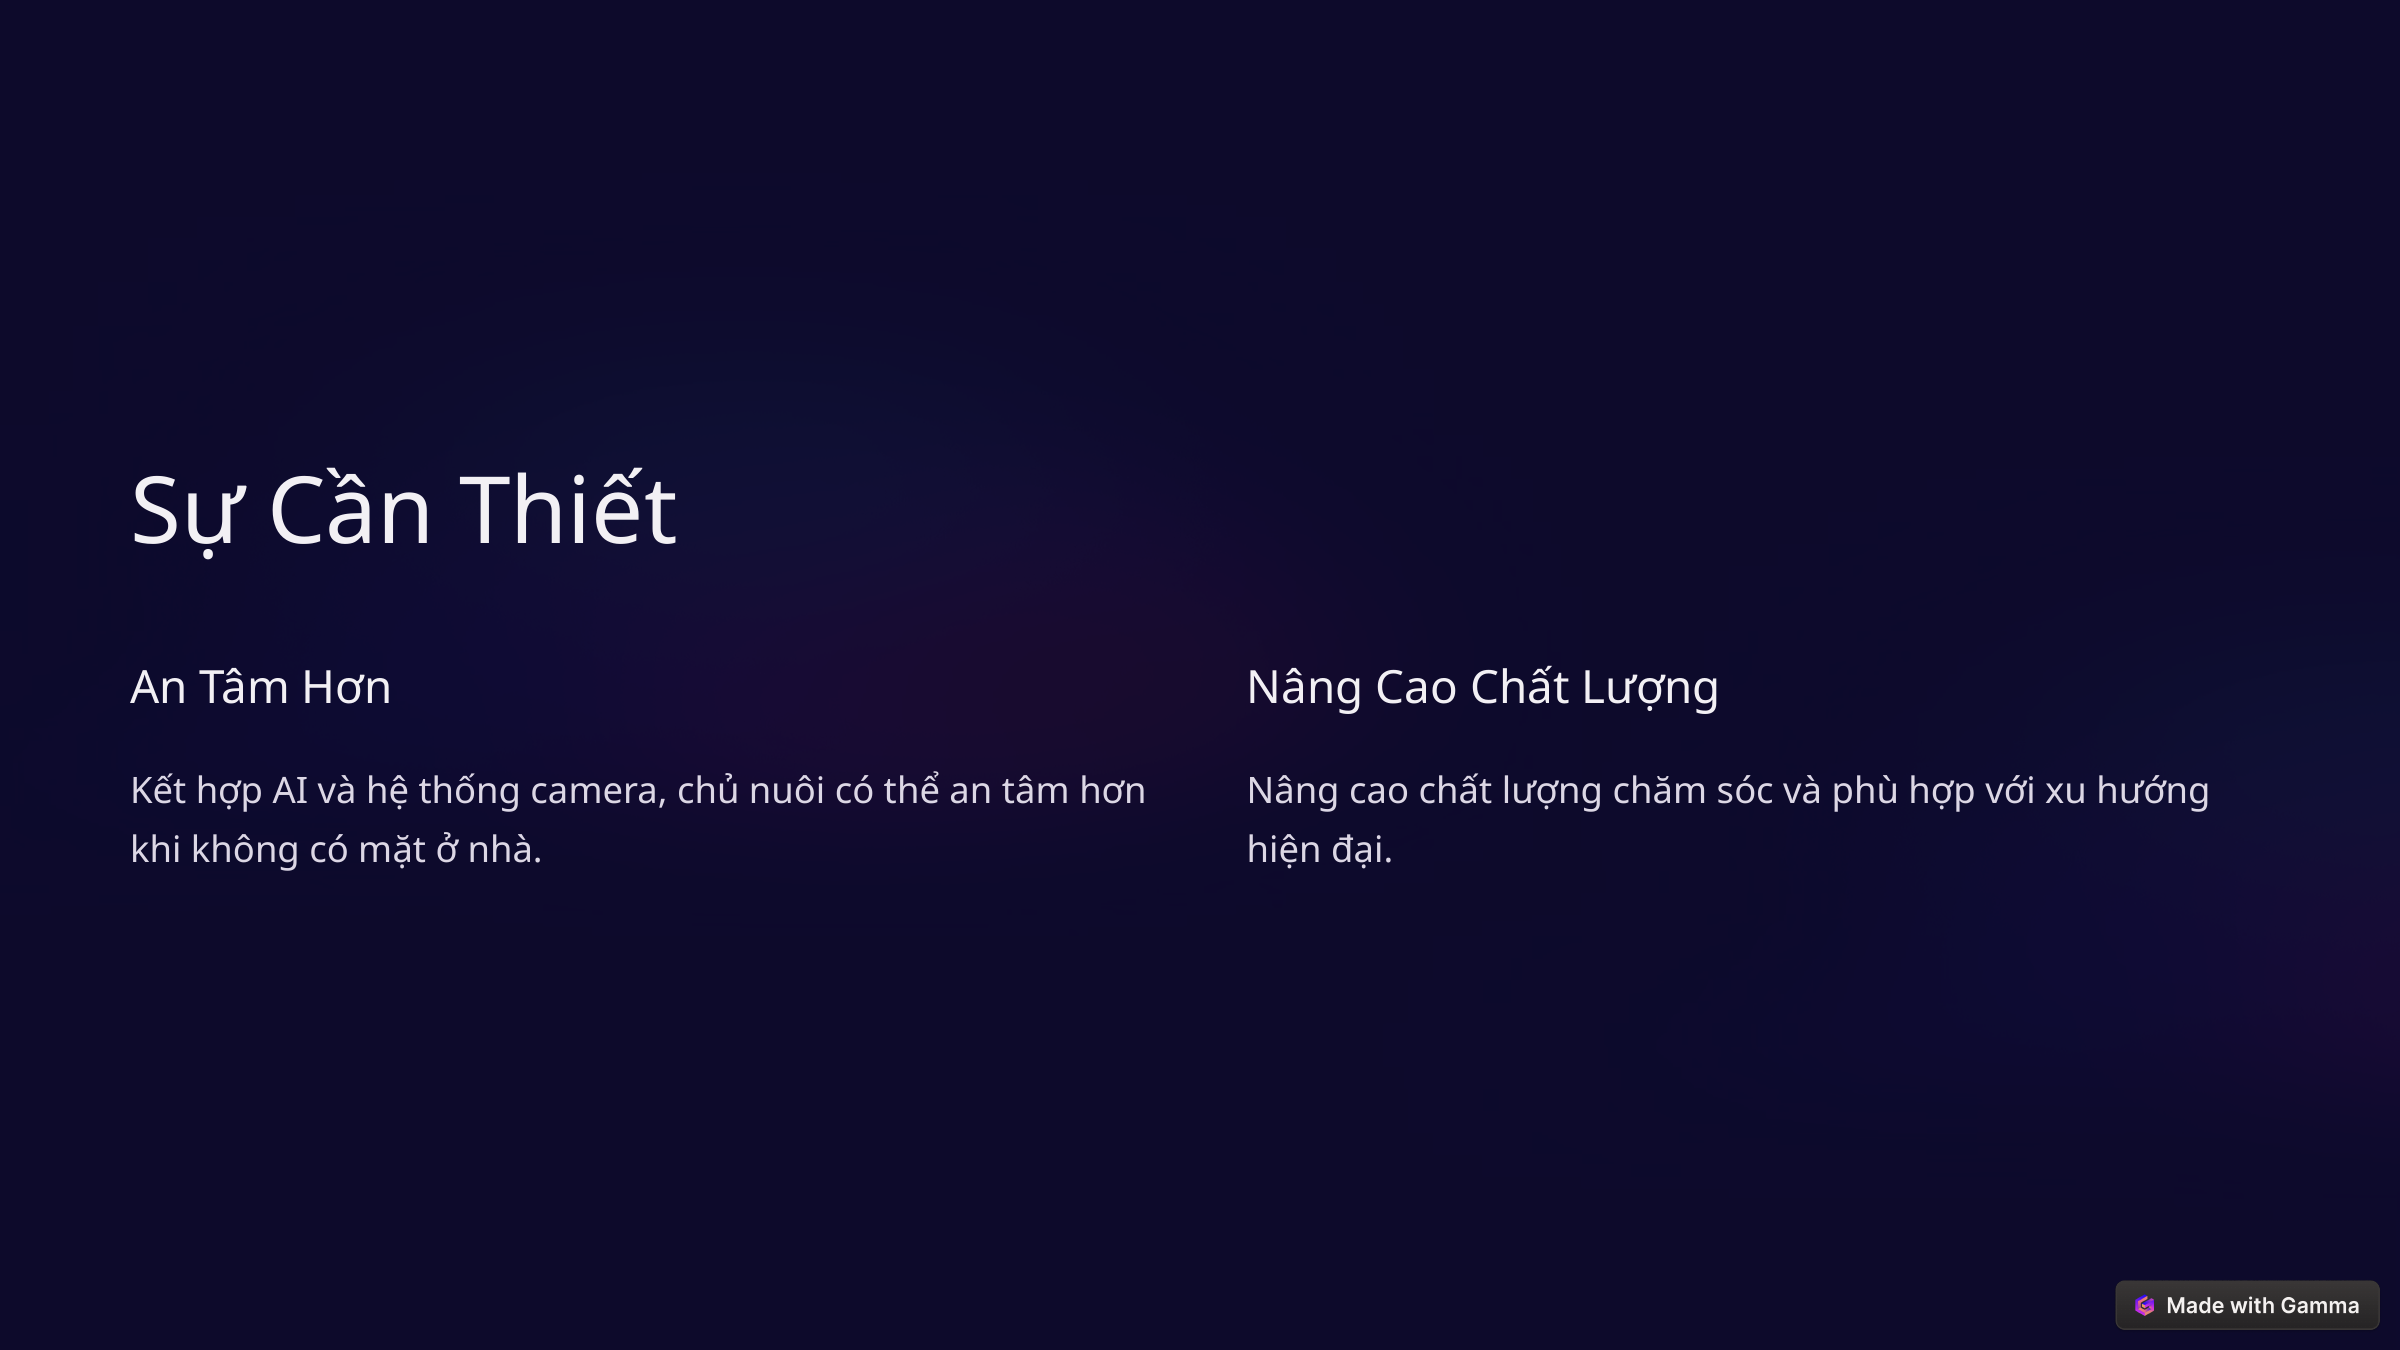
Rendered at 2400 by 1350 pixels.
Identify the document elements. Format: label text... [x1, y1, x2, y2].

text_box Sự Cần Thiết [130, 446, 1061, 563]
picture [2106, 1271, 2389, 1339]
text_box Kết hợp AI và hệ thống camera, chủ nuôi có thể an tâm hơn khi không có mặt ở nhà. [130, 751, 1155, 871]
text_box An Tâm Hơn [130, 655, 596, 714]
text_box Nâng Cao Chất Lượng [1246, 655, 1762, 714]
text_box Nâng cao chất lượng chăm sóc và phù hợp với xu hướng hiện đại. [1246, 751, 2271, 871]
